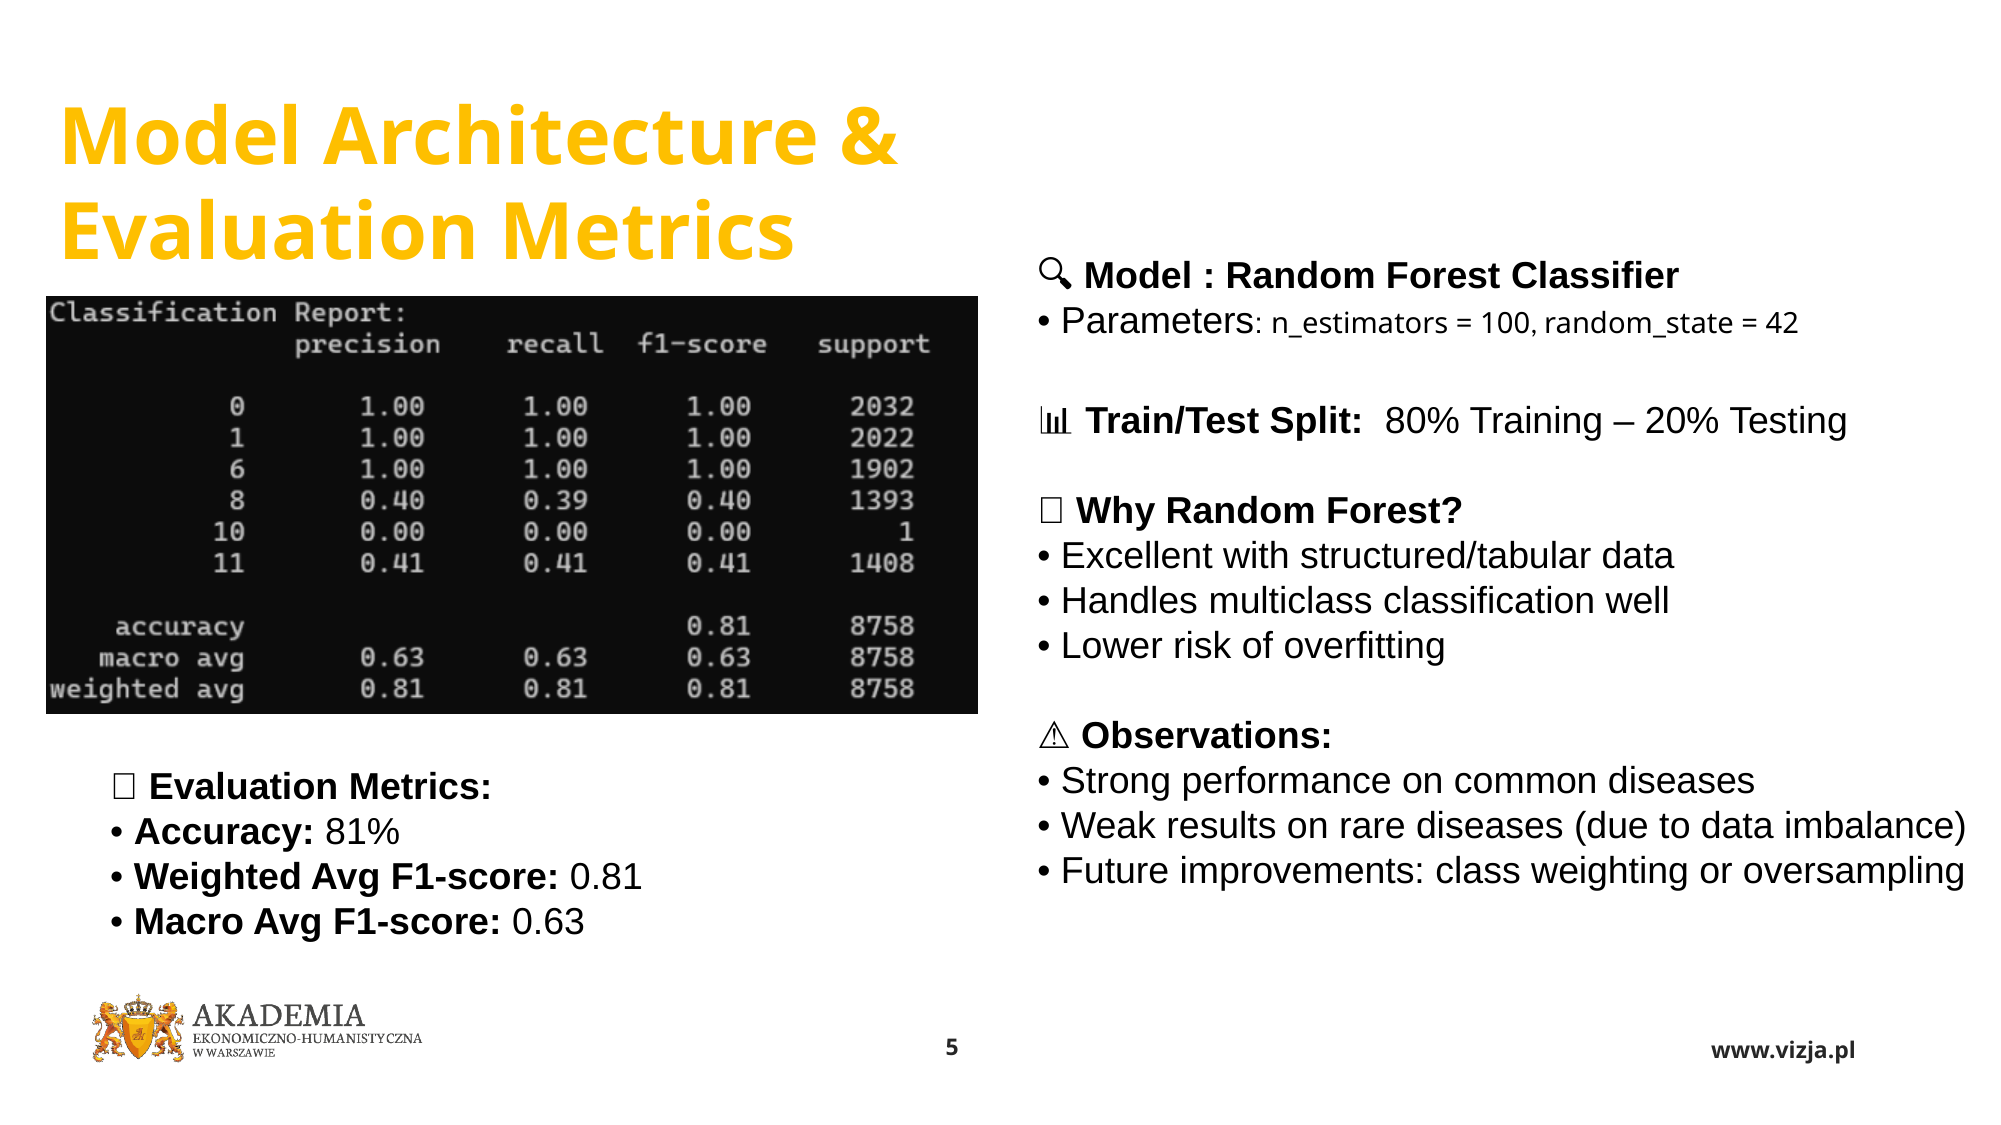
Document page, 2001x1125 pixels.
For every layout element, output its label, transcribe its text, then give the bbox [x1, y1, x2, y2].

text_box 🔍 Model : Random Forest Classifier • Parameters: n_estimators = 100, random_state = 42 📊 Train/Test Split: 80% Training – 20% Testing 💡 Why Random Forest? • Excellent with structured/tabular data • Handles multiclass classification well • Lower risk of overfitting ⚠️ Observations: • Strong performance on common diseases • Weak results on rare diseases (due to data imbalance) • Future improvements: class weighting or oversampling [1022, 243, 2000, 899]
text_box Model Architecture & Evaluation Metrics [58, 84, 1075, 276]
picture [46, 296, 978, 714]
picture [65, 980, 449, 1076]
text_box ✅ Evaluation Metrics: • Accuracy: 81% • Weighted Avg F1-score: 0.81 • Macro Avg F1-score: 0.63 [95, 754, 658, 995]
